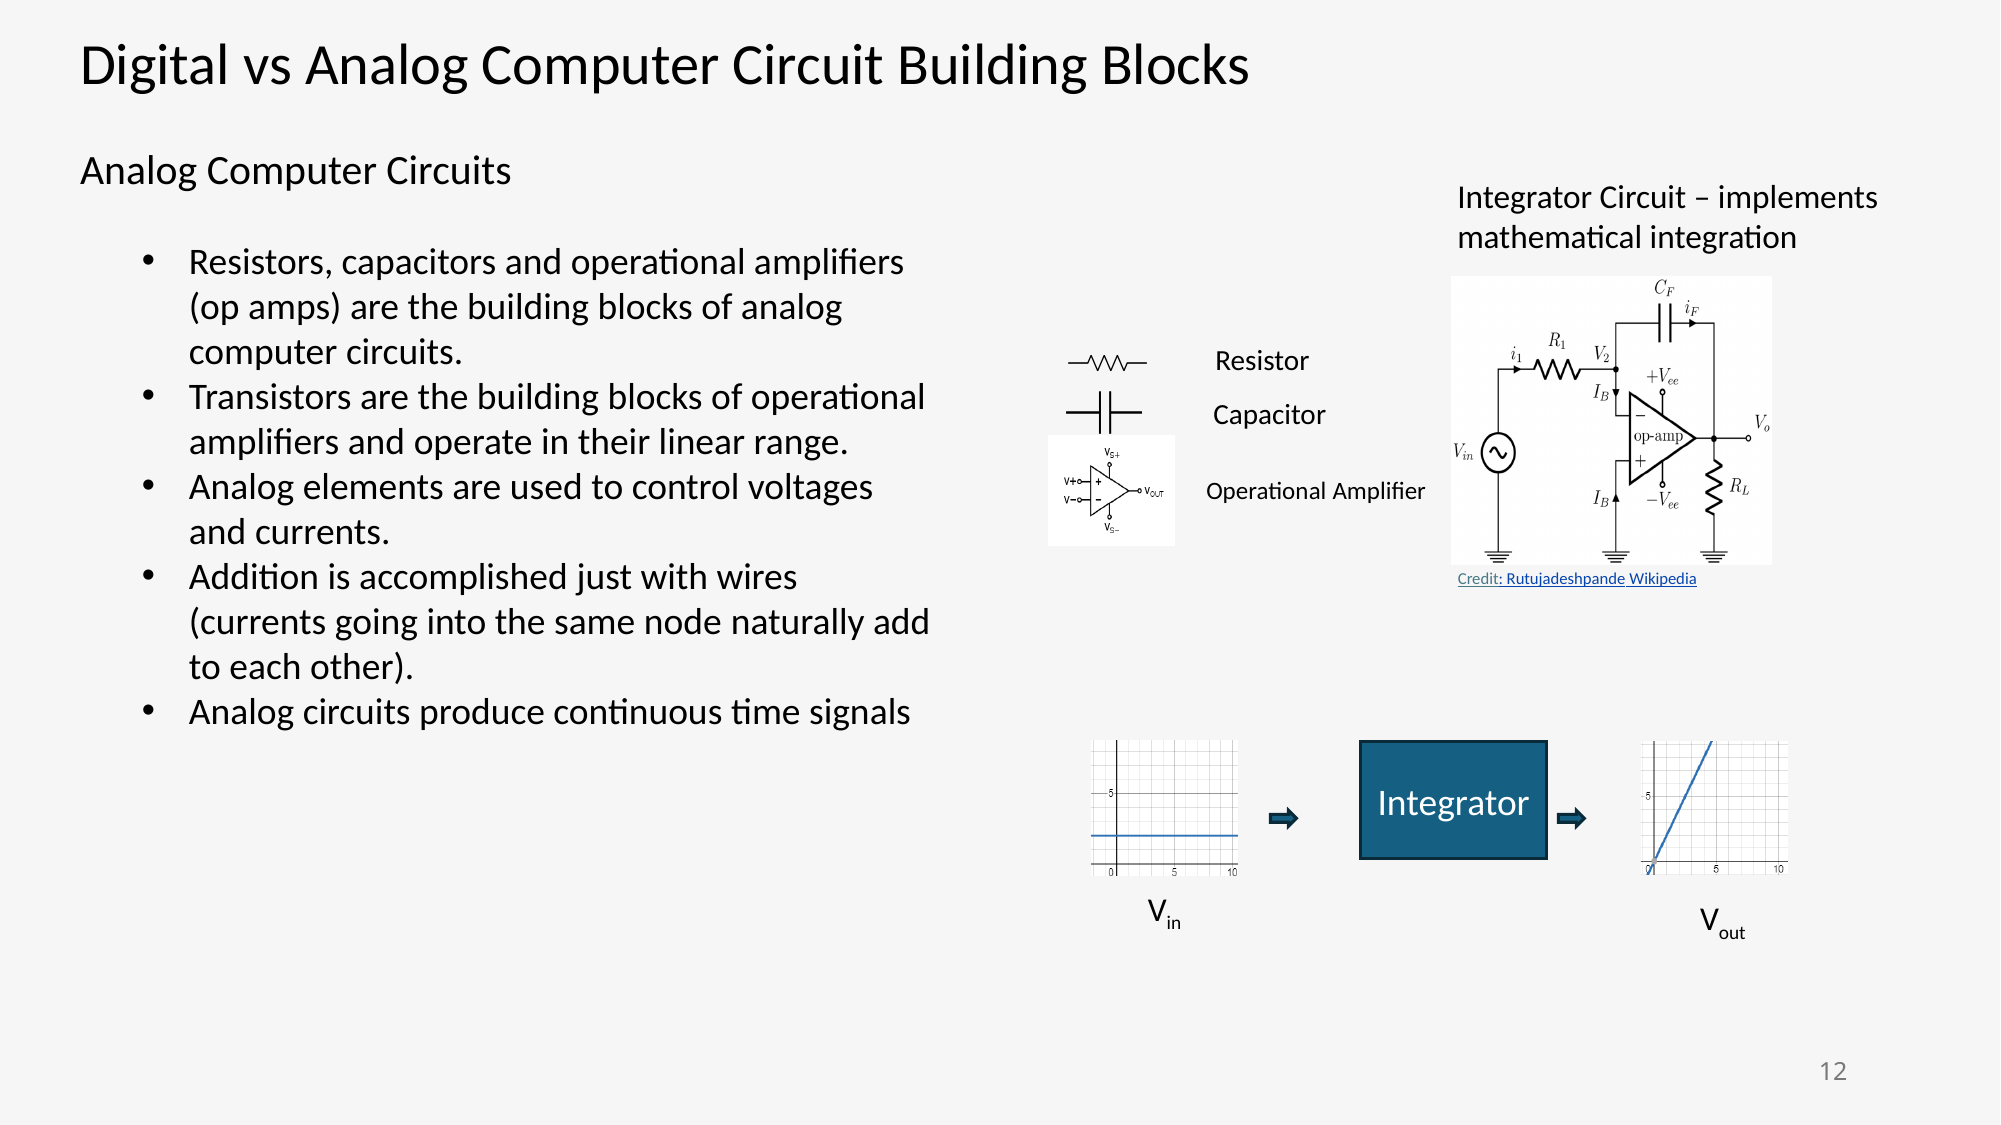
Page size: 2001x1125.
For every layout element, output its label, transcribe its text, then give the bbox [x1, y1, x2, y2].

picture [1089, 740, 1240, 876]
text_box Credit: Rutujadeshpande Wikipedia [1442, 559, 1813, 595]
text_box Integrator [1359, 740, 1548, 860]
text_box [1556, 806, 1587, 831]
text_box Analog Computer Circuits [64, 135, 1221, 201]
text_box Digital vs Analog Computer Circuit Building Blocks [65, 26, 1481, 119]
picture [1055, 339, 1160, 387]
text_box Resistor [1200, 333, 1351, 384]
text_box Operational Amplifier [1191, 467, 1444, 512]
text_box [1268, 806, 1299, 831]
text_box Capacitor [1198, 387, 1367, 438]
text_box Integrator Circuit – implements mathematical integration [1442, 167, 1913, 263]
text_box Vout [1685, 889, 1778, 951]
text_box Resistors, capacitors and operational amplifiers (op amps) are the building blocks of analog computer circuits. Transistors are the building blocks of operational amplifiers and operate in their linear range. Analog elements are used to control voltages and currents. Addition is accomplished just with wires (currents going into the same node naturally add to each other). Analog circuits produce continuous time signals [126, 229, 976, 810]
picture [1047, 390, 1175, 546]
picture [1640, 740, 1789, 877]
text_box Vin [1132, 880, 1215, 941]
slide_number 12 [1412, 1042, 1863, 1103]
picture [1451, 276, 1773, 566]
